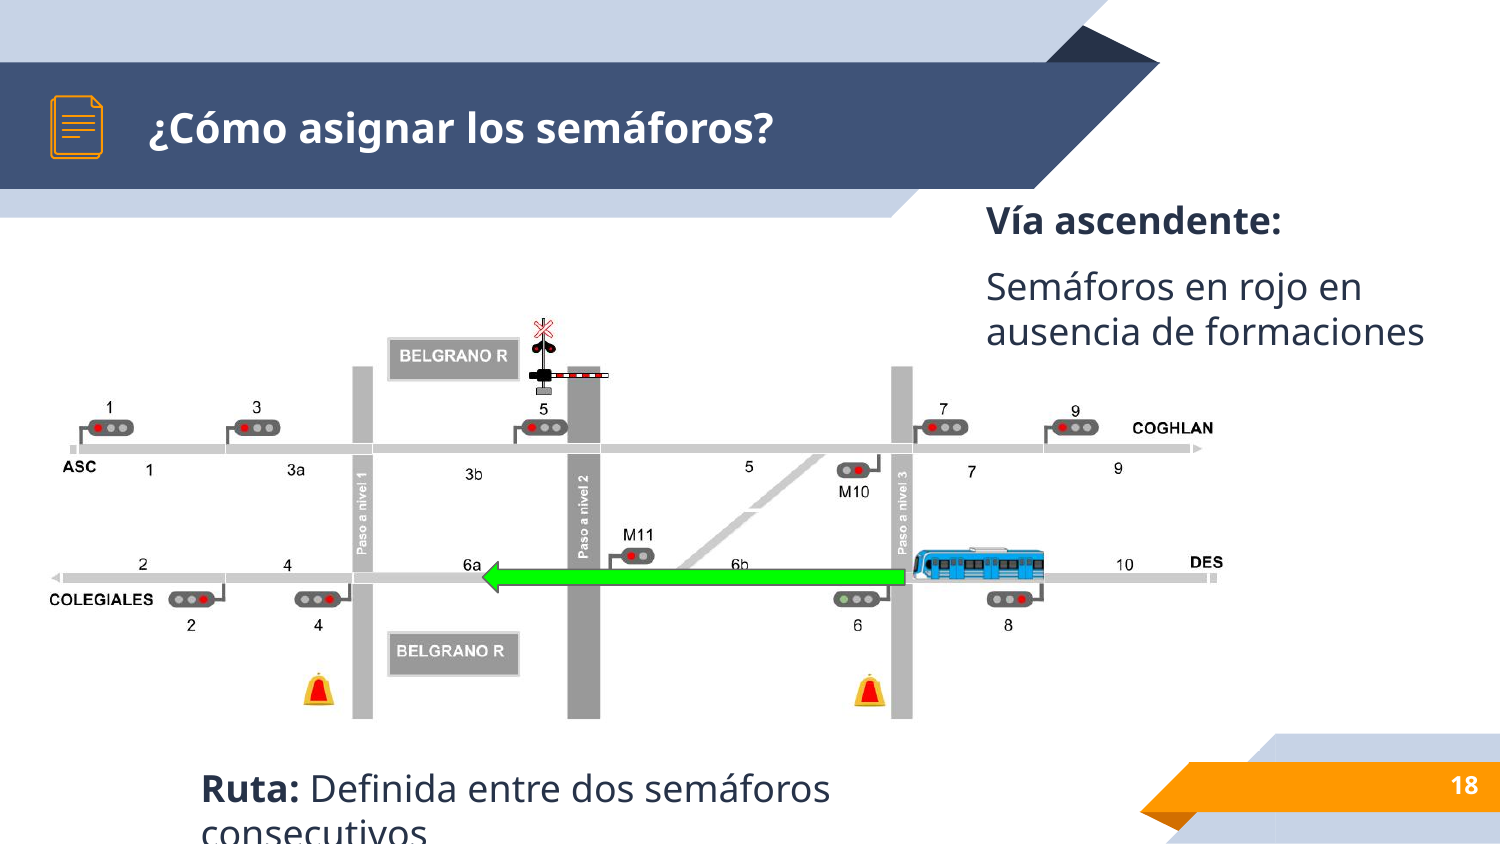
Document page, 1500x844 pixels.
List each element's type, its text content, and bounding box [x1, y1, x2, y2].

list Ruta: Definida entre dos semáforos consecutivos [185, 759, 945, 830]
picture [26, 286, 1260, 751]
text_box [50, 96, 103, 159]
slide_number ‹#› [1249, 760, 1494, 813]
title ¿Cómo asignar los semáforos? [133, 64, 997, 190]
list Vía ascendente: Semáforos en rojo en ausencia de formaciones [970, 181, 1472, 368]
